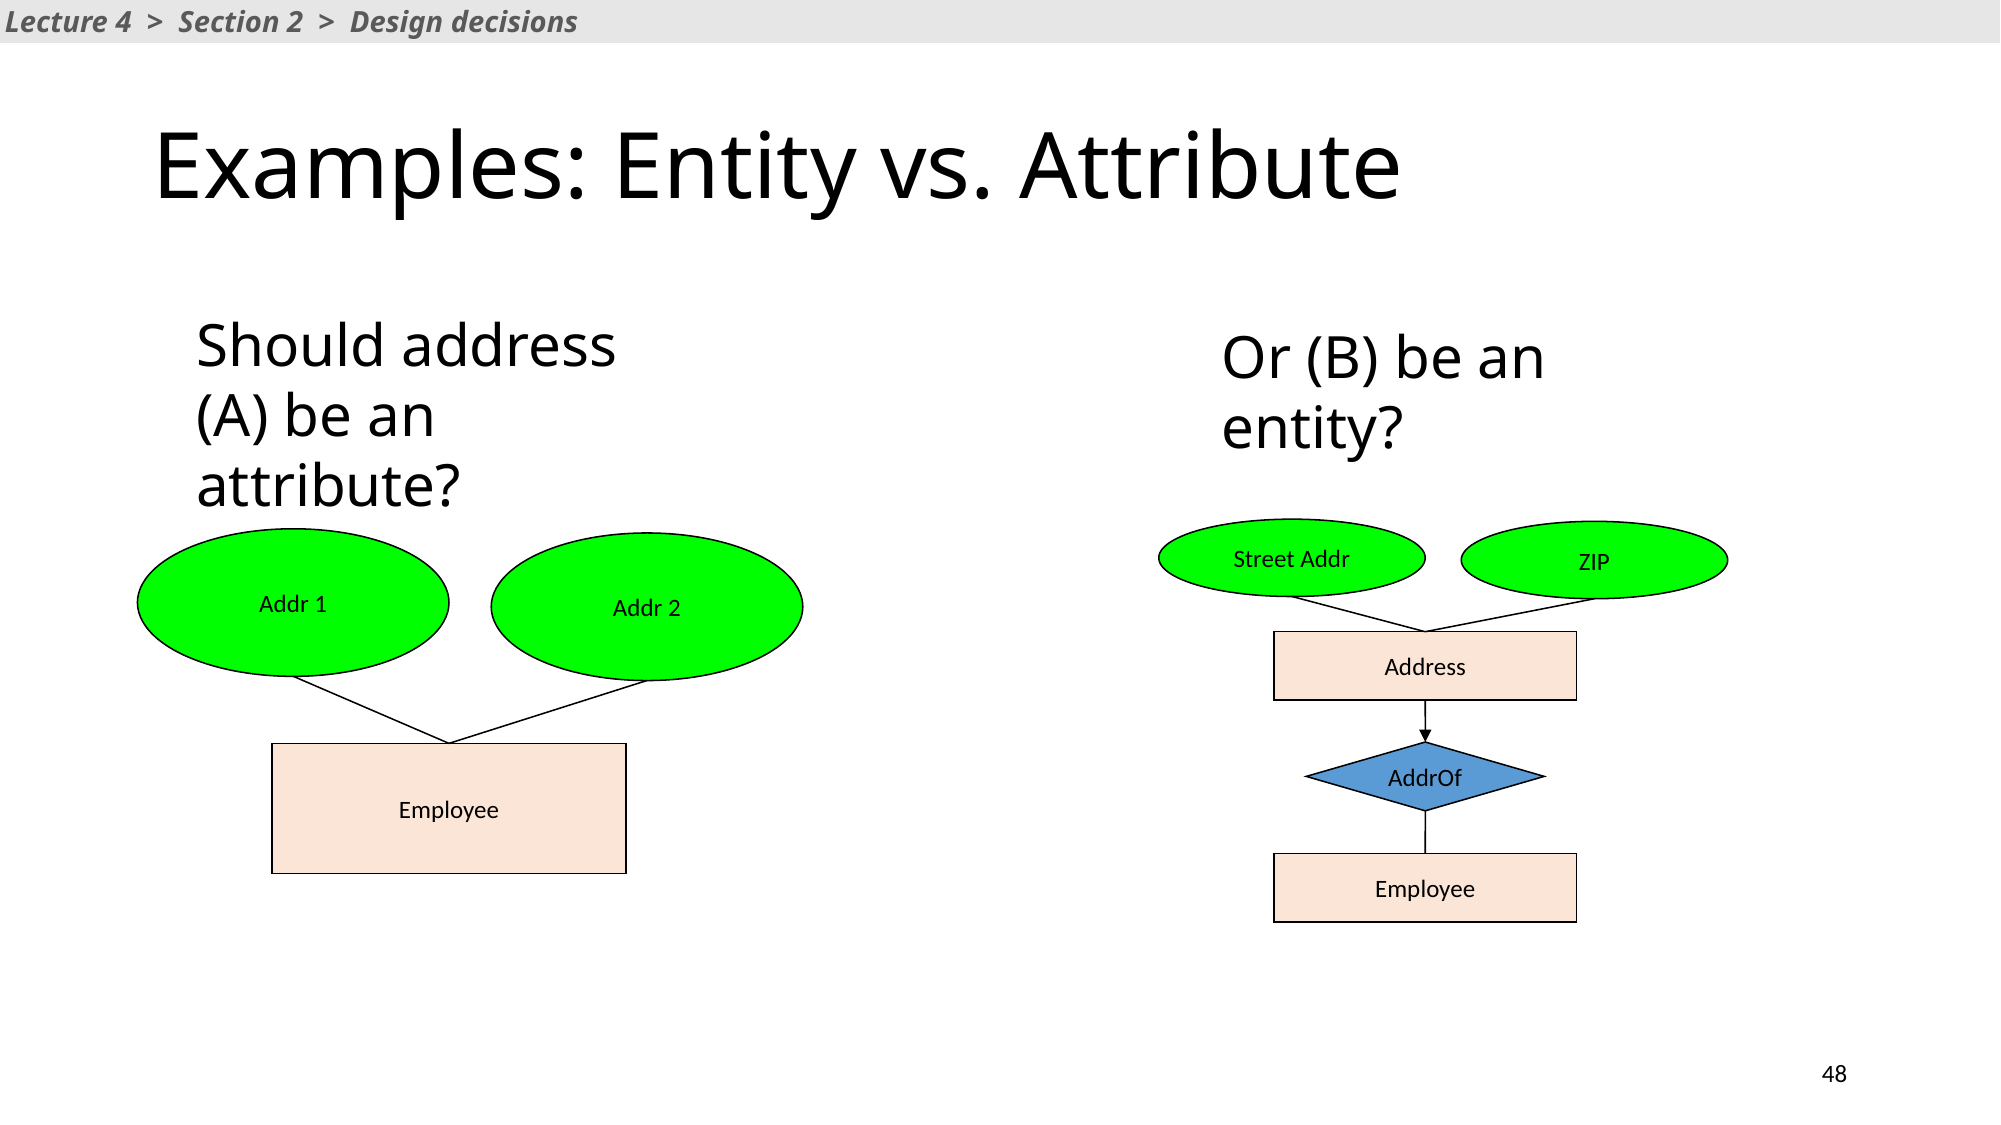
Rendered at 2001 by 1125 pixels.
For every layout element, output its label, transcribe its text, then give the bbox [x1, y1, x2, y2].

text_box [137, 528, 803, 874]
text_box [1158, 519, 1728, 923]
text_box Should address (A) be an attribute? [181, 301, 691, 526]
slide_number 48 [1412, 1042, 1863, 1103]
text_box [293, 676, 450, 744]
text_box Or (B) be an entity? [1206, 312, 1716, 468]
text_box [450, 680, 647, 744]
title Examples: Entity vs. Attribute [137, 59, 1863, 278]
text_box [0, 0, 2000, 47]
